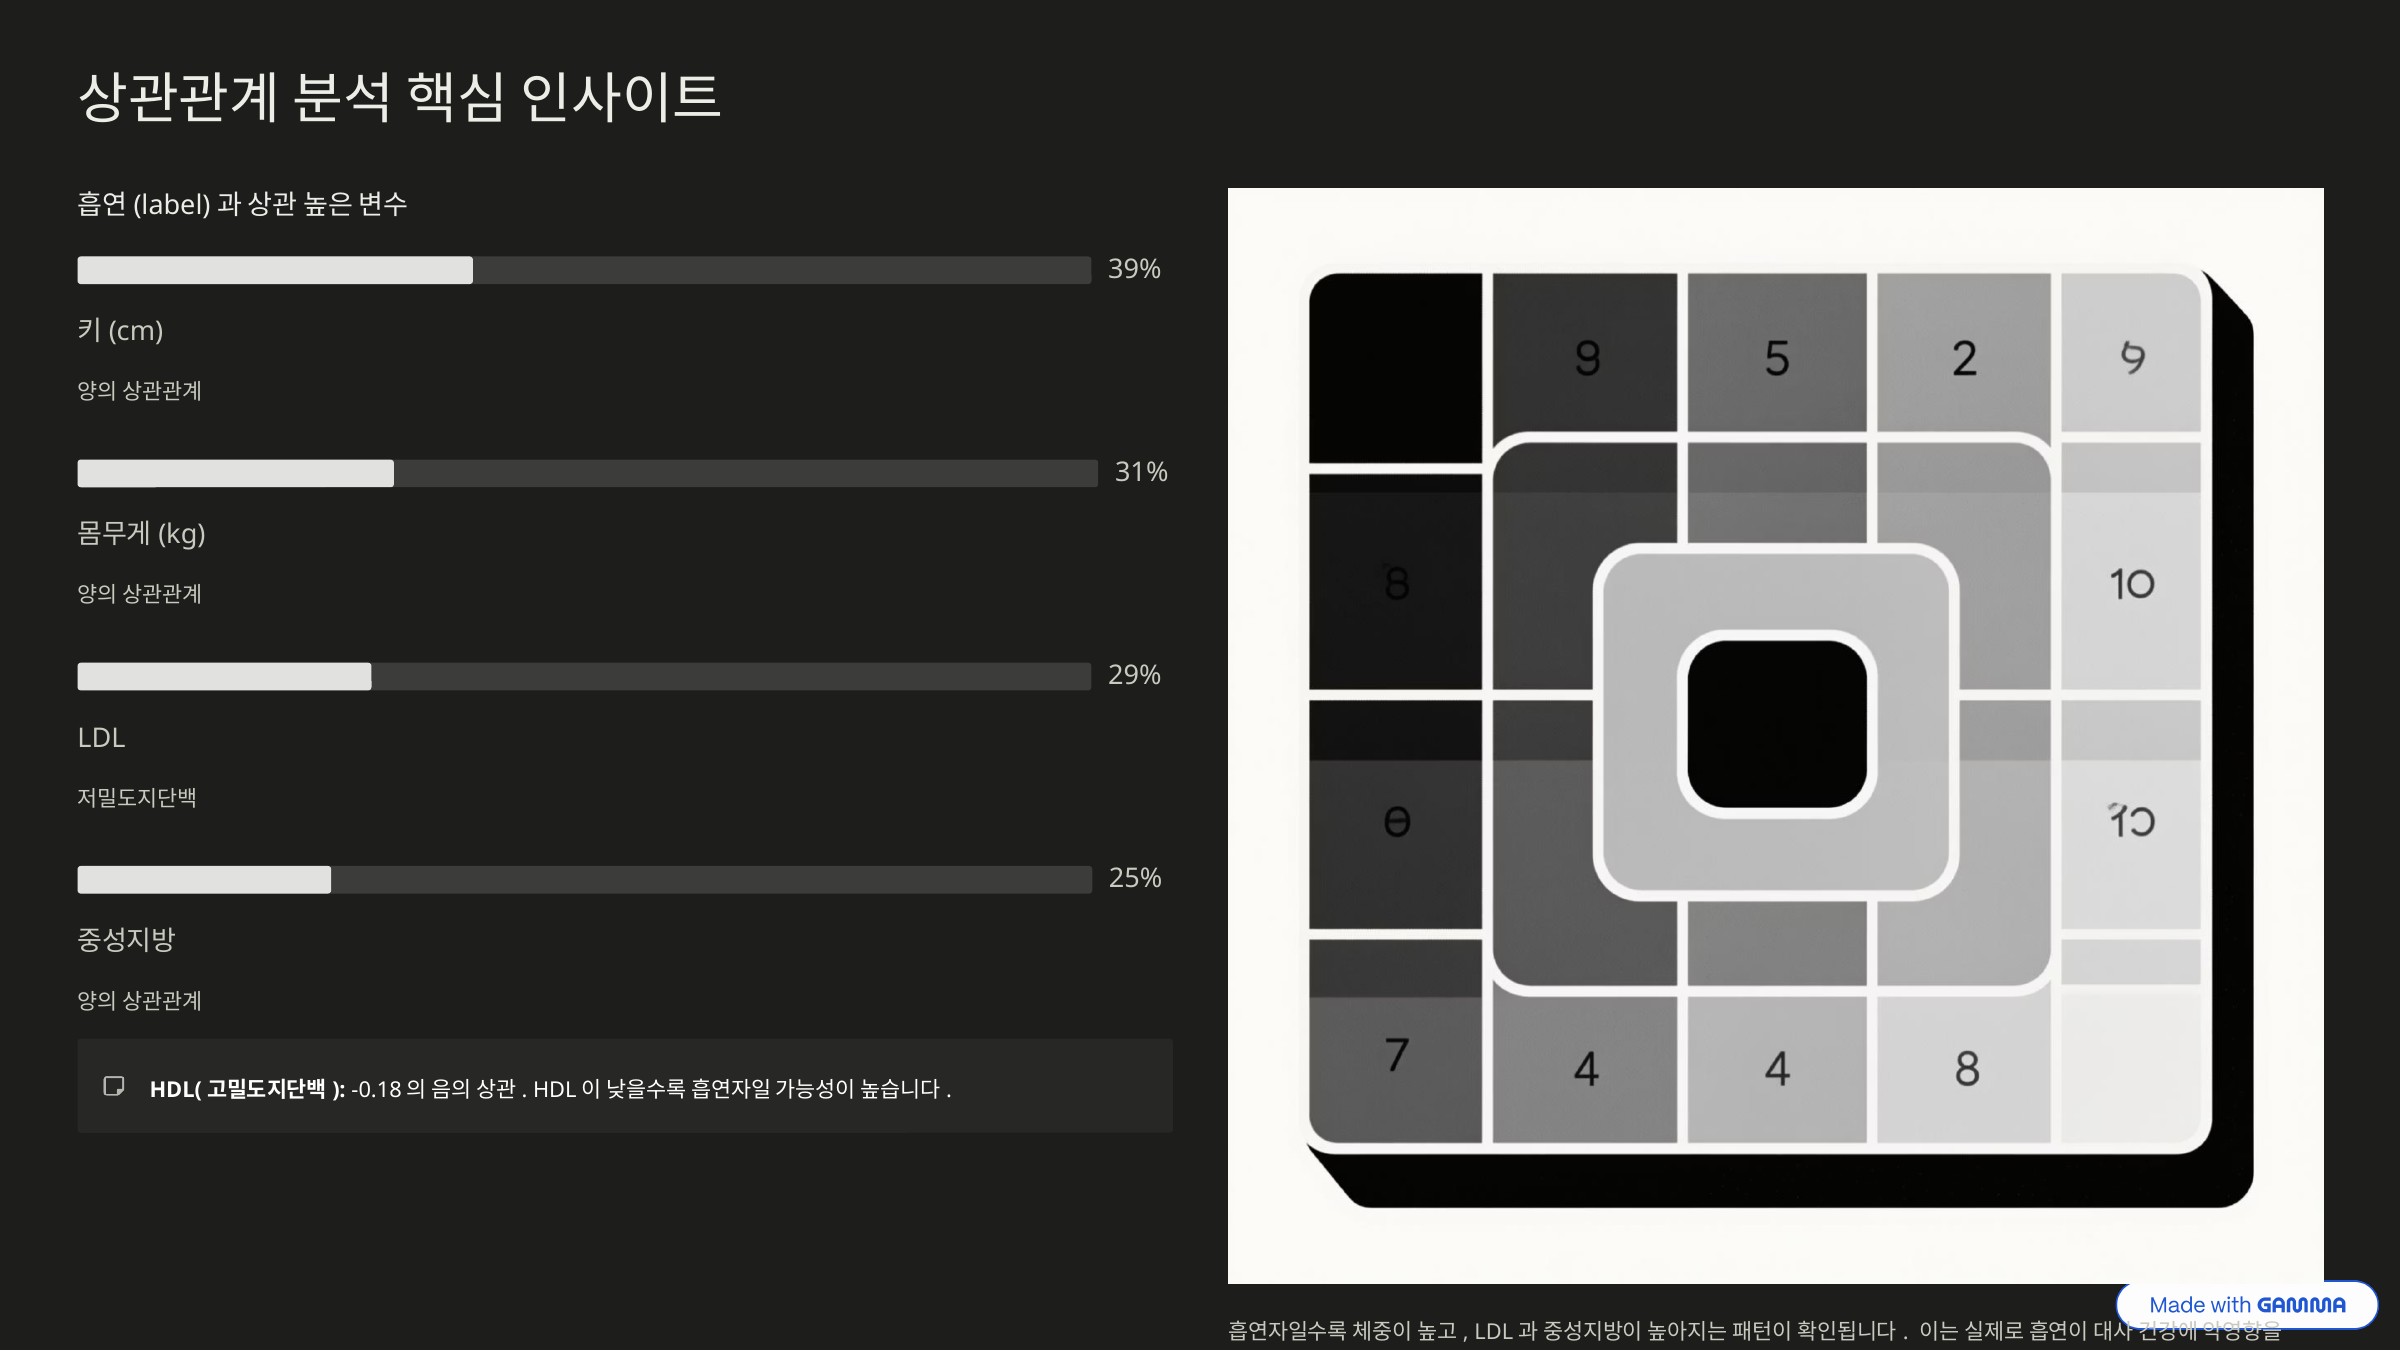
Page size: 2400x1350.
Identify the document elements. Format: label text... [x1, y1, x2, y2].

text_box 양의 상관관계 [77, 368, 1173, 405]
text_box [470, 256, 1092, 285]
text_box 양의 상관관계 [77, 571, 1173, 608]
text_box [77, 1038, 1173, 1133]
text_box [77, 459, 394, 488]
text_box [370, 662, 1092, 691]
text_box HDL(고밀도지단백): -0.18의 음의 상관. HDL이 낮을수록 흡연자일 가능성이 높습니다. [149, 1066, 1151, 1102]
text_box 25% [1108, 865, 1173, 894]
text_box LDL [77, 718, 355, 753]
text_box 31% [1114, 459, 1173, 488]
text_box [77, 256, 473, 285]
text_box 몸무게(kg) [77, 514, 355, 550]
text_box 중성지방 [77, 921, 355, 956]
text_box [77, 662, 372, 691]
text_box 저밀도지단백 [77, 774, 1173, 811]
picture [99, 1073, 128, 1096]
text_box 39% [1108, 256, 1173, 285]
text_box 흡연(label)과 상관 높은 변수 [77, 185, 417, 221]
text_box 키(cm) [77, 311, 355, 347]
text_box [392, 459, 1099, 488]
text_box 상관관계 분석 핵심 인사이트 [77, 61, 730, 131]
text_box 29% [1108, 662, 1173, 691]
text_box [77, 865, 332, 894]
text_box [329, 865, 1093, 894]
text_box 흡연자일수록 체중이 높고, LDL과 중성지방이 높아지는 패턴이 확인됩니다. 이는 실제로 흡연이 대사 건강에 악영향을 주는 경향과 일치합니다. [1228, 1308, 2324, 1350]
text_box 양의 상관관계 [77, 978, 1173, 1014]
picture [1228, 188, 2389, 1339]
